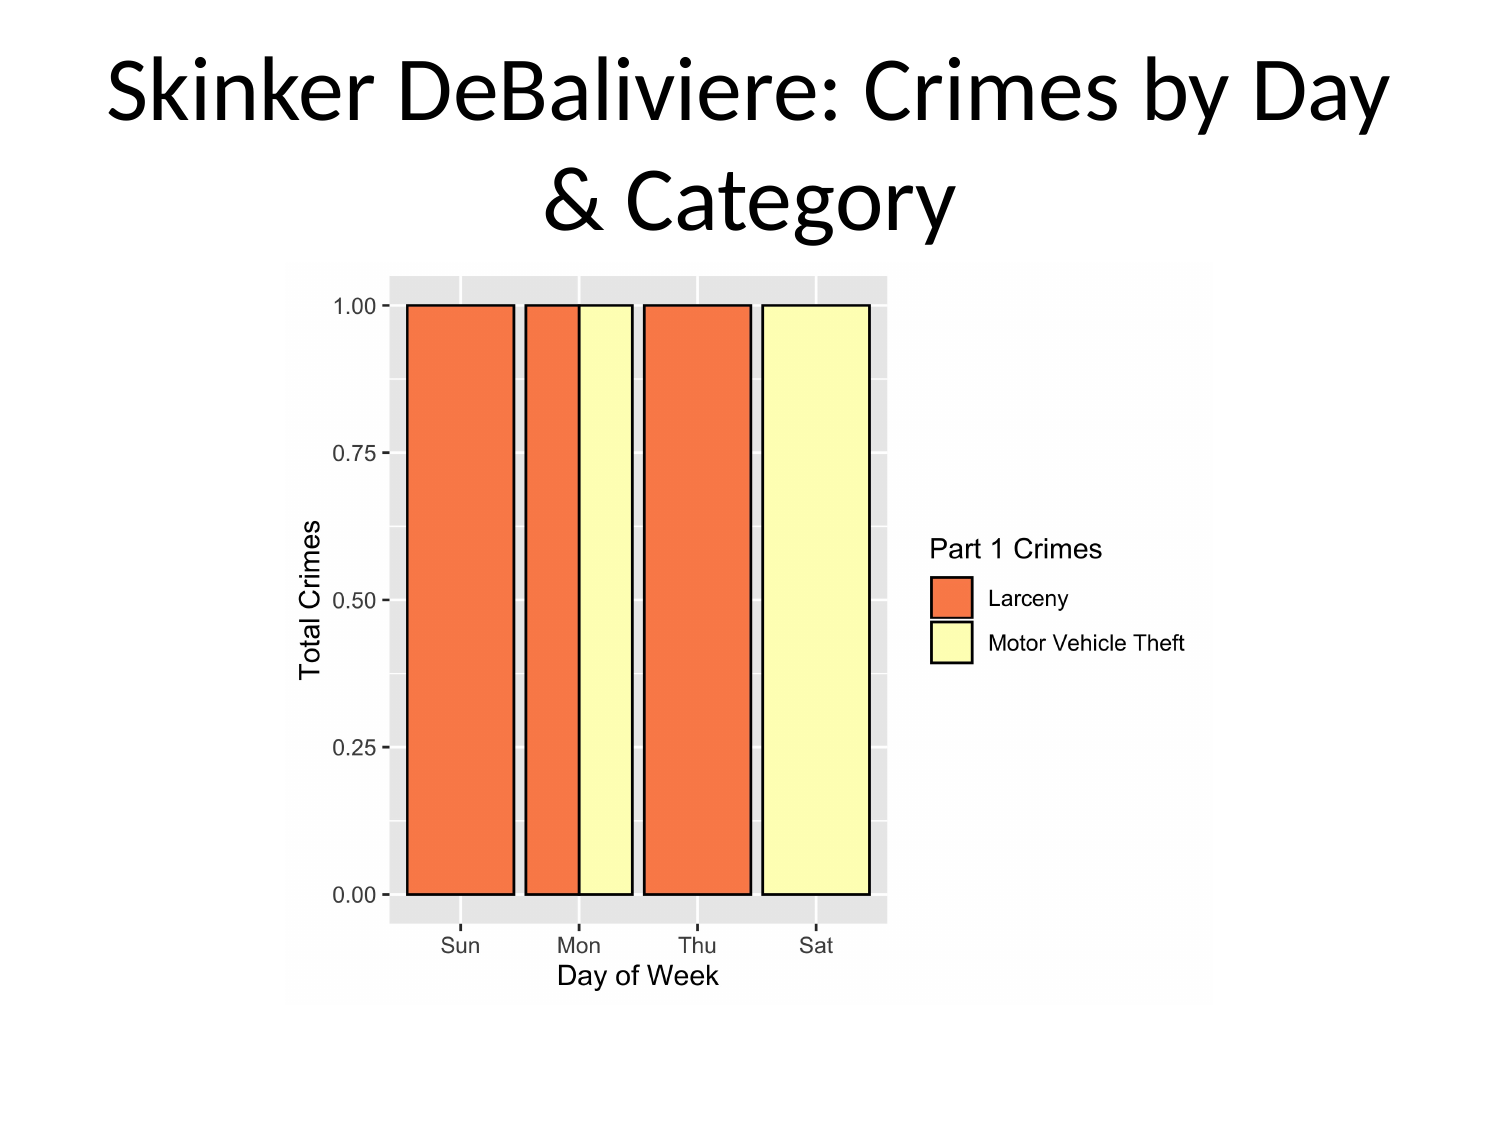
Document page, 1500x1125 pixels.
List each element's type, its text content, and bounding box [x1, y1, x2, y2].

picture [285, 262, 1213, 1005]
title Skinker DeBaliviere: Crimes by Day & Category [75, 45, 1425, 233]
